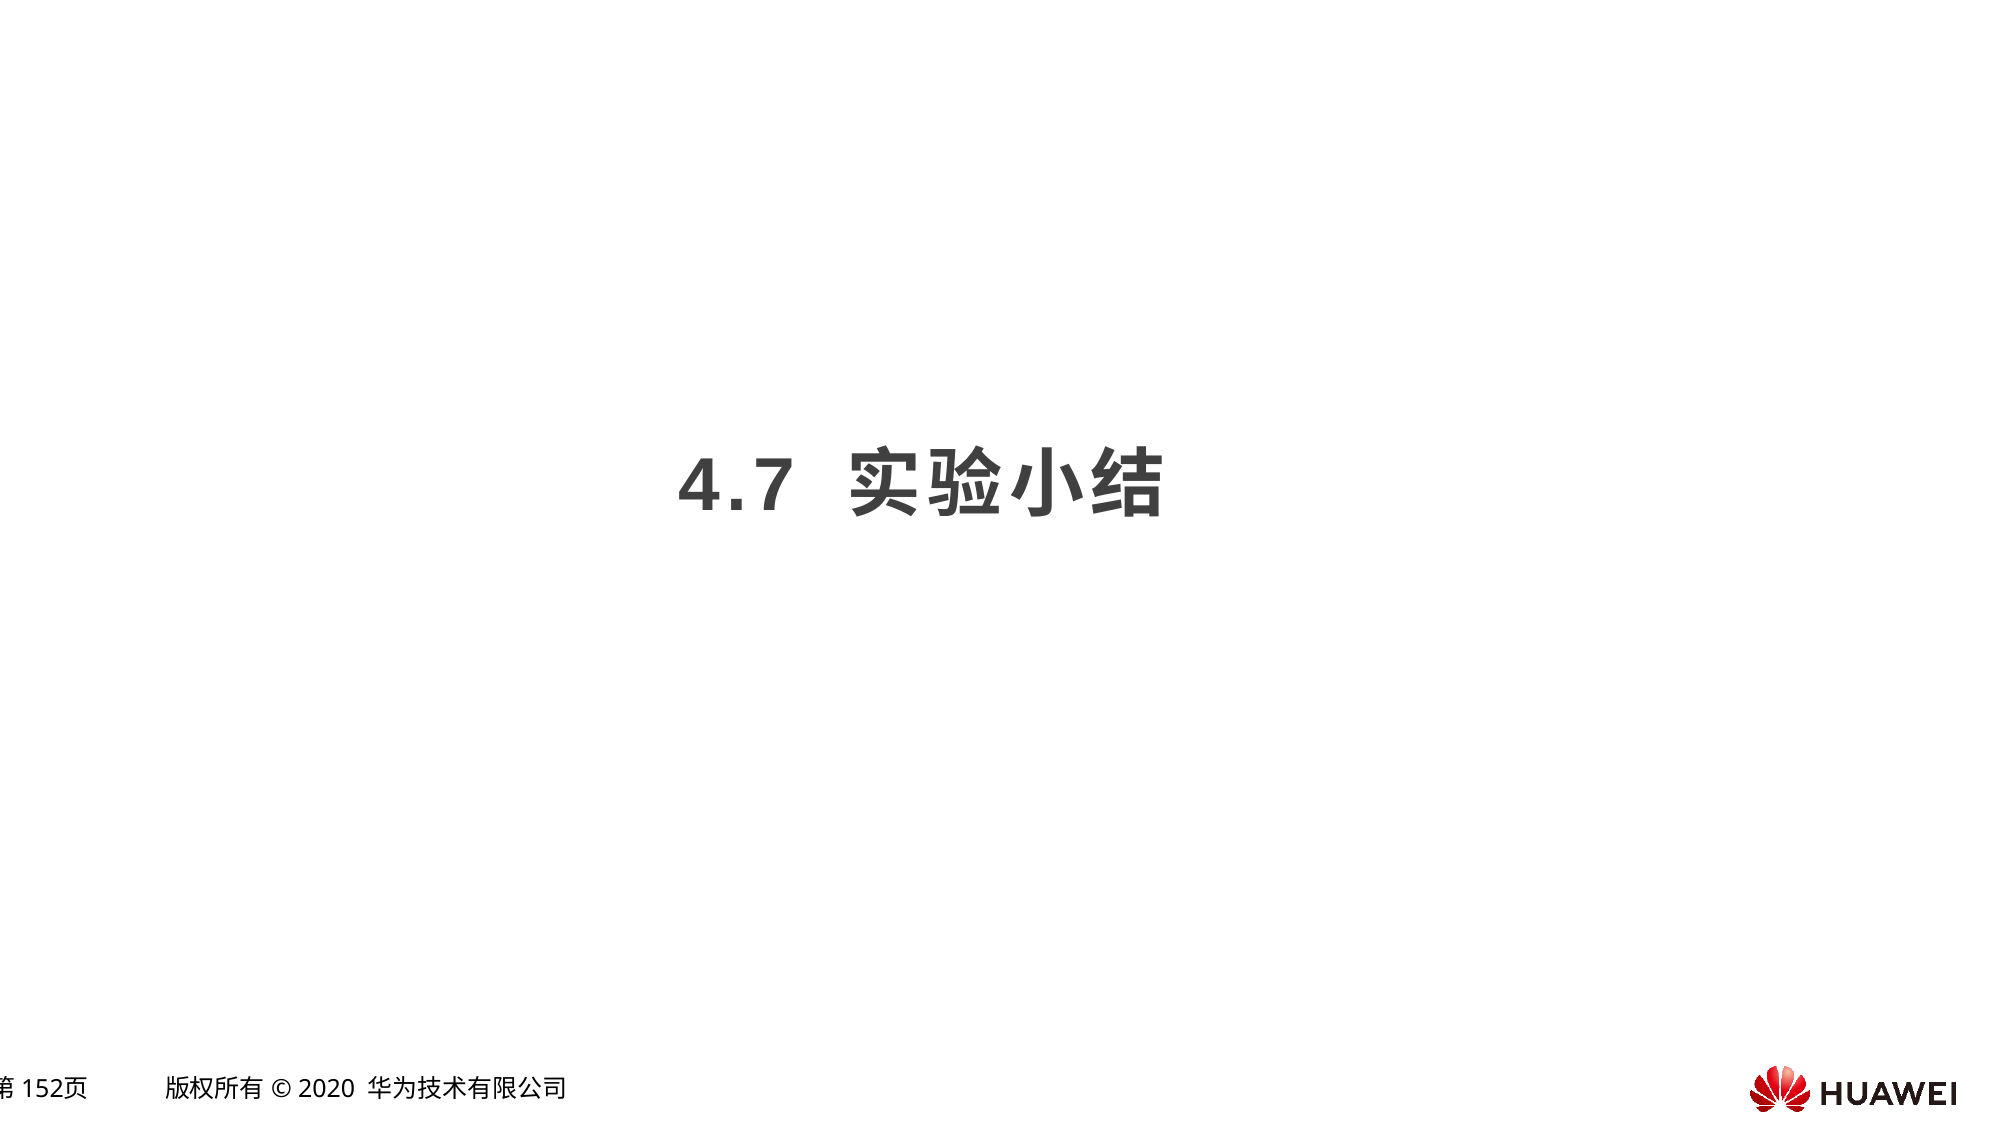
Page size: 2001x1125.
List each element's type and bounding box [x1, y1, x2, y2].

picture [1750, 1066, 1956, 1112]
text_box [99, 389, 1901, 595]
